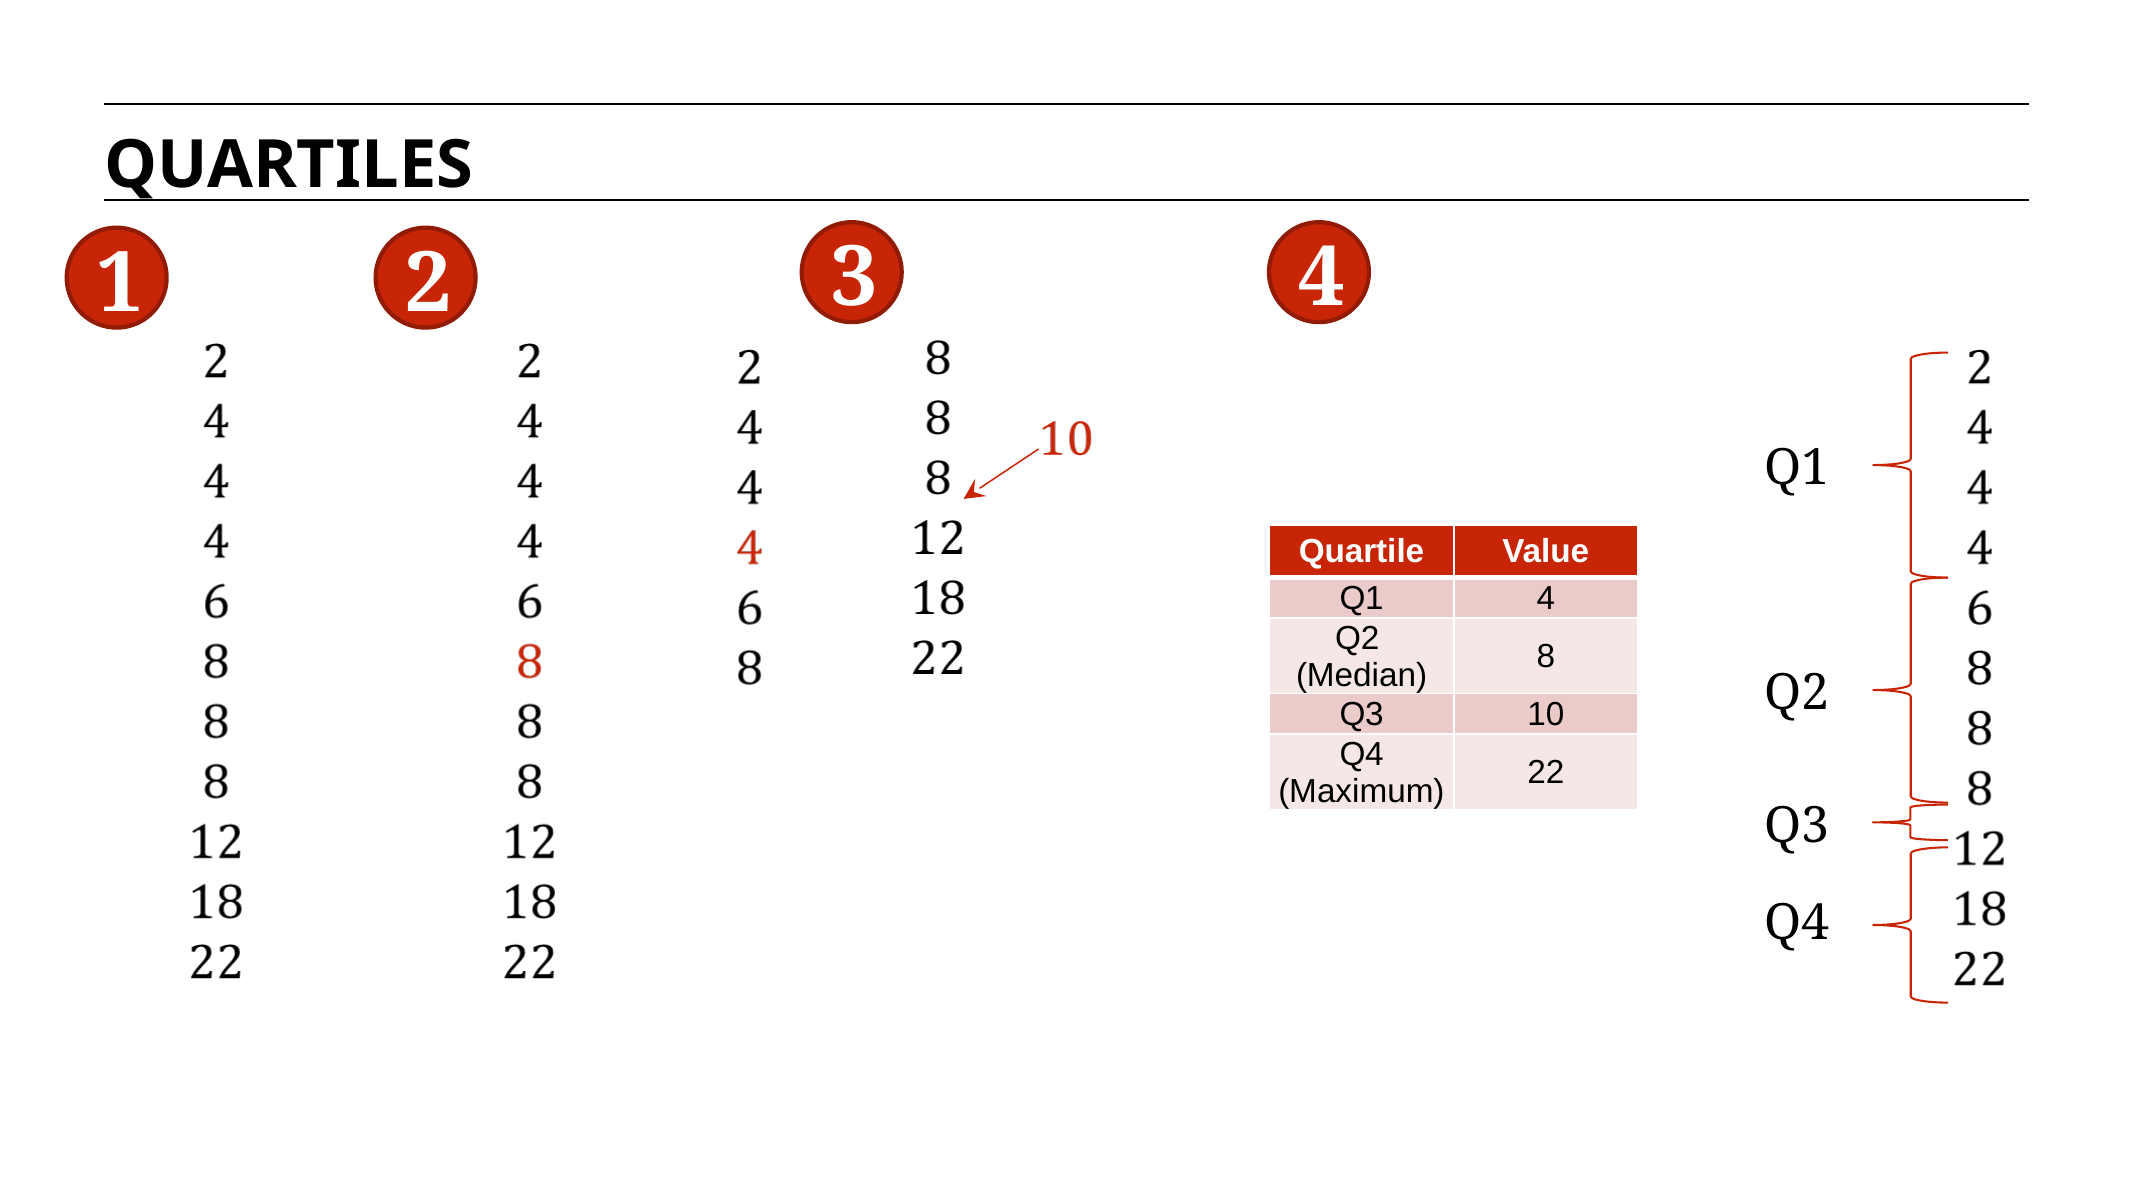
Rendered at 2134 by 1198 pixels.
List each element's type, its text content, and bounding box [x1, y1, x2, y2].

table_cell Q4 (Maximum) [1270, 735, 1453, 809]
table_cell 8 [1455, 619, 1637, 693]
table_header Quartile [1270, 526, 1453, 575]
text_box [66, 227, 267, 1004]
table_cell 4 [1455, 580, 1637, 617]
table_cell Q1 [1270, 580, 1453, 617]
text_box QUARTILES [104, 120, 2030, 192]
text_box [1749, 327, 2030, 1010]
text_box 4 [1268, 222, 1369, 323]
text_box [697, 221, 1117, 828]
table_cell 10 [1455, 694, 1637, 733]
table_cell Q2 (Median) [1270, 619, 1453, 693]
table_cell 22 [1455, 735, 1637, 809]
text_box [375, 227, 580, 1004]
table_header Value [1455, 526, 1637, 575]
table_cell Q3 [1270, 694, 1453, 733]
